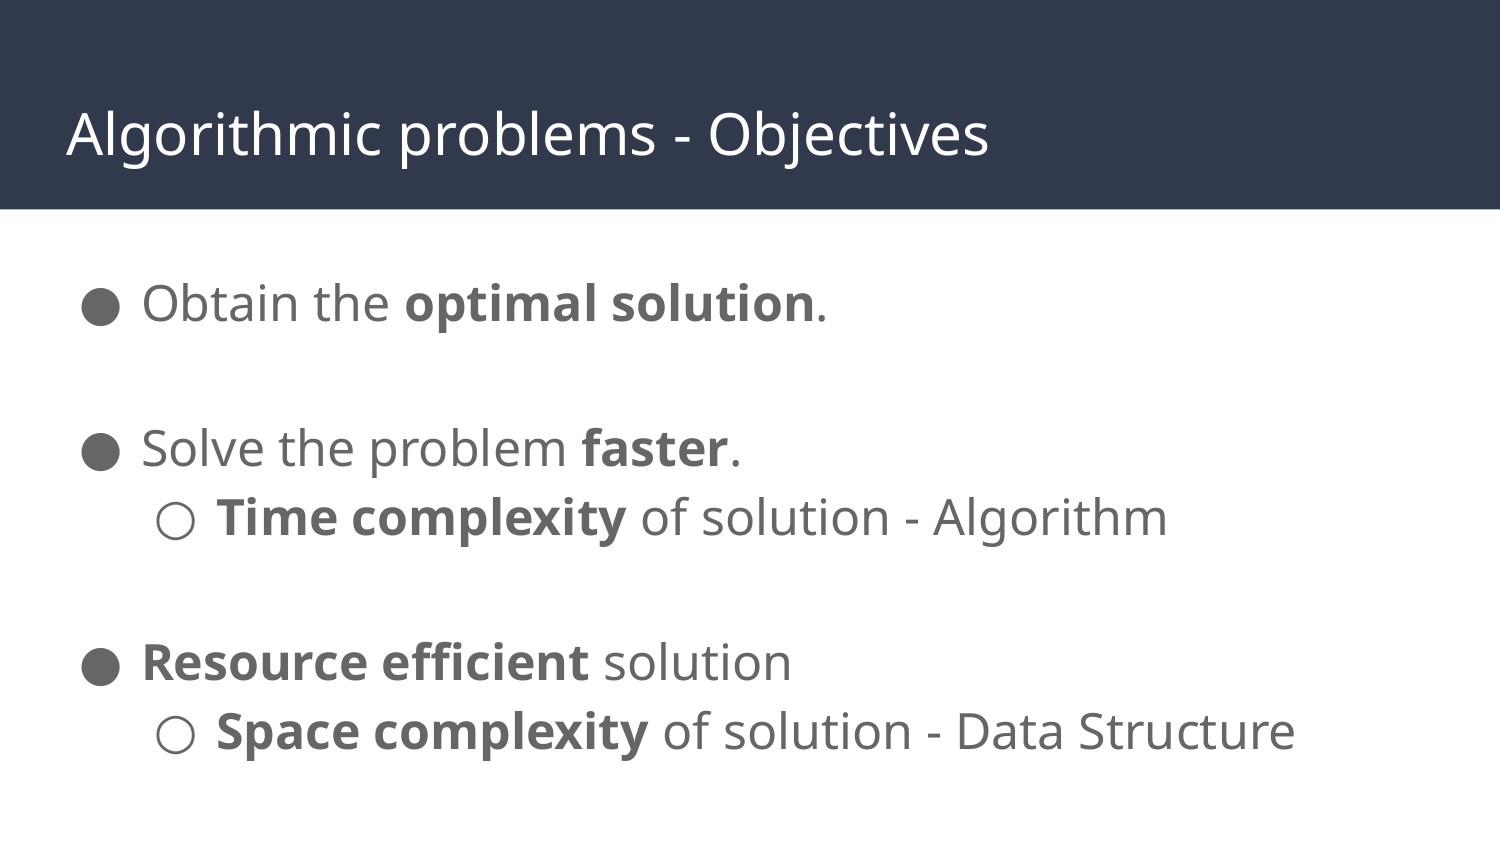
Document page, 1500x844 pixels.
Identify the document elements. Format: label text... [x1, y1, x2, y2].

list Obtain the optimal solution. Solve the problem faster. Time complexity of solution - Algorithm Resource efficient solution Space complexity of solution - Data Structure [51, 247, 1426, 752]
title Algorithmic problems - Objectives [51, 82, 1449, 185]
